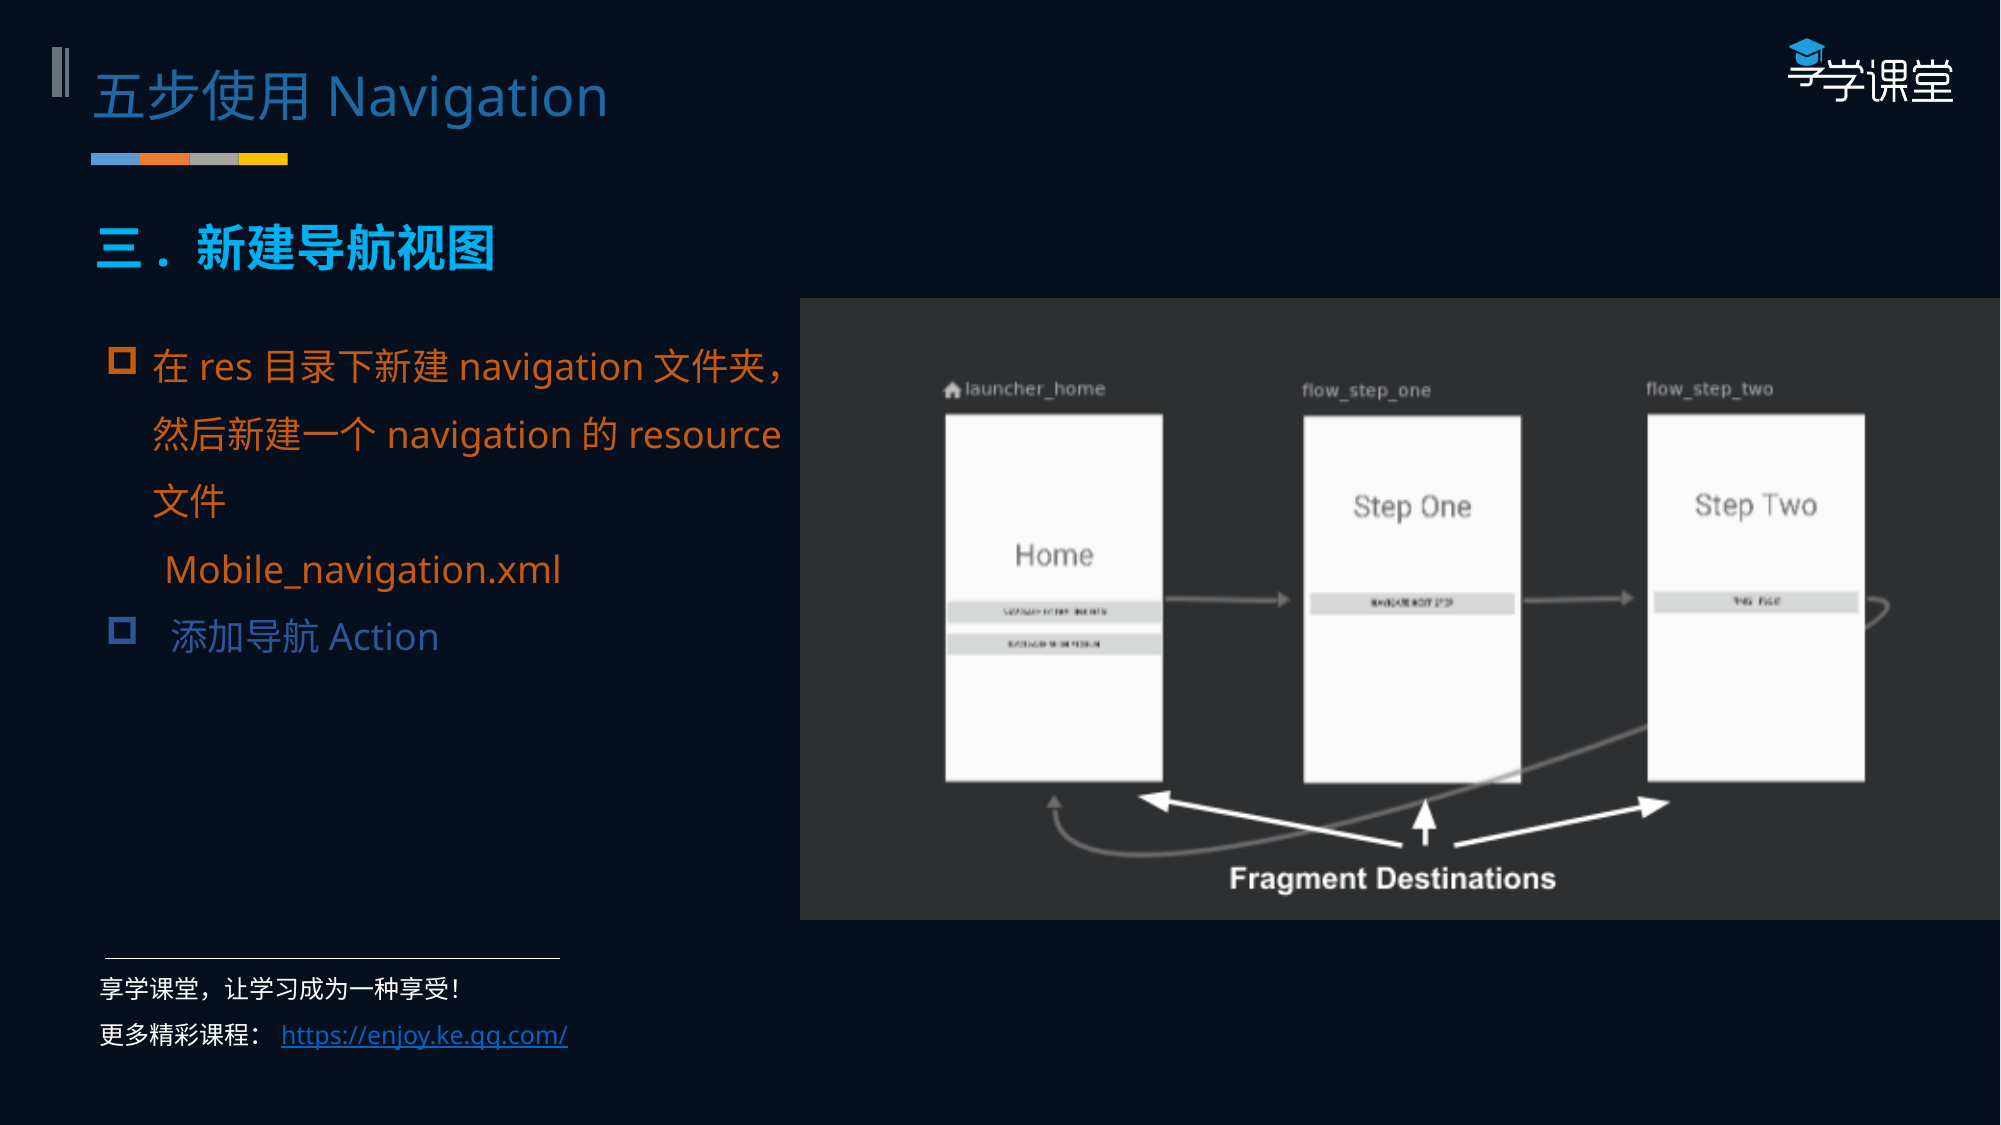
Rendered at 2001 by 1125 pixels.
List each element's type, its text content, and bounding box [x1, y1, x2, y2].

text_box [90, 152, 288, 166]
picture [1788, 38, 1953, 102]
text_box 在res目录下新建navigation文件夹，然后新建一个navigation的resource文件 Mobile_navigation.xml 添加导航Action [90, 313, 799, 666]
text_box 三. 新建导航视图 [80, 208, 511, 284]
picture [799, 298, 2000, 920]
text_box 五步使用Navigation [91, 60, 992, 128]
